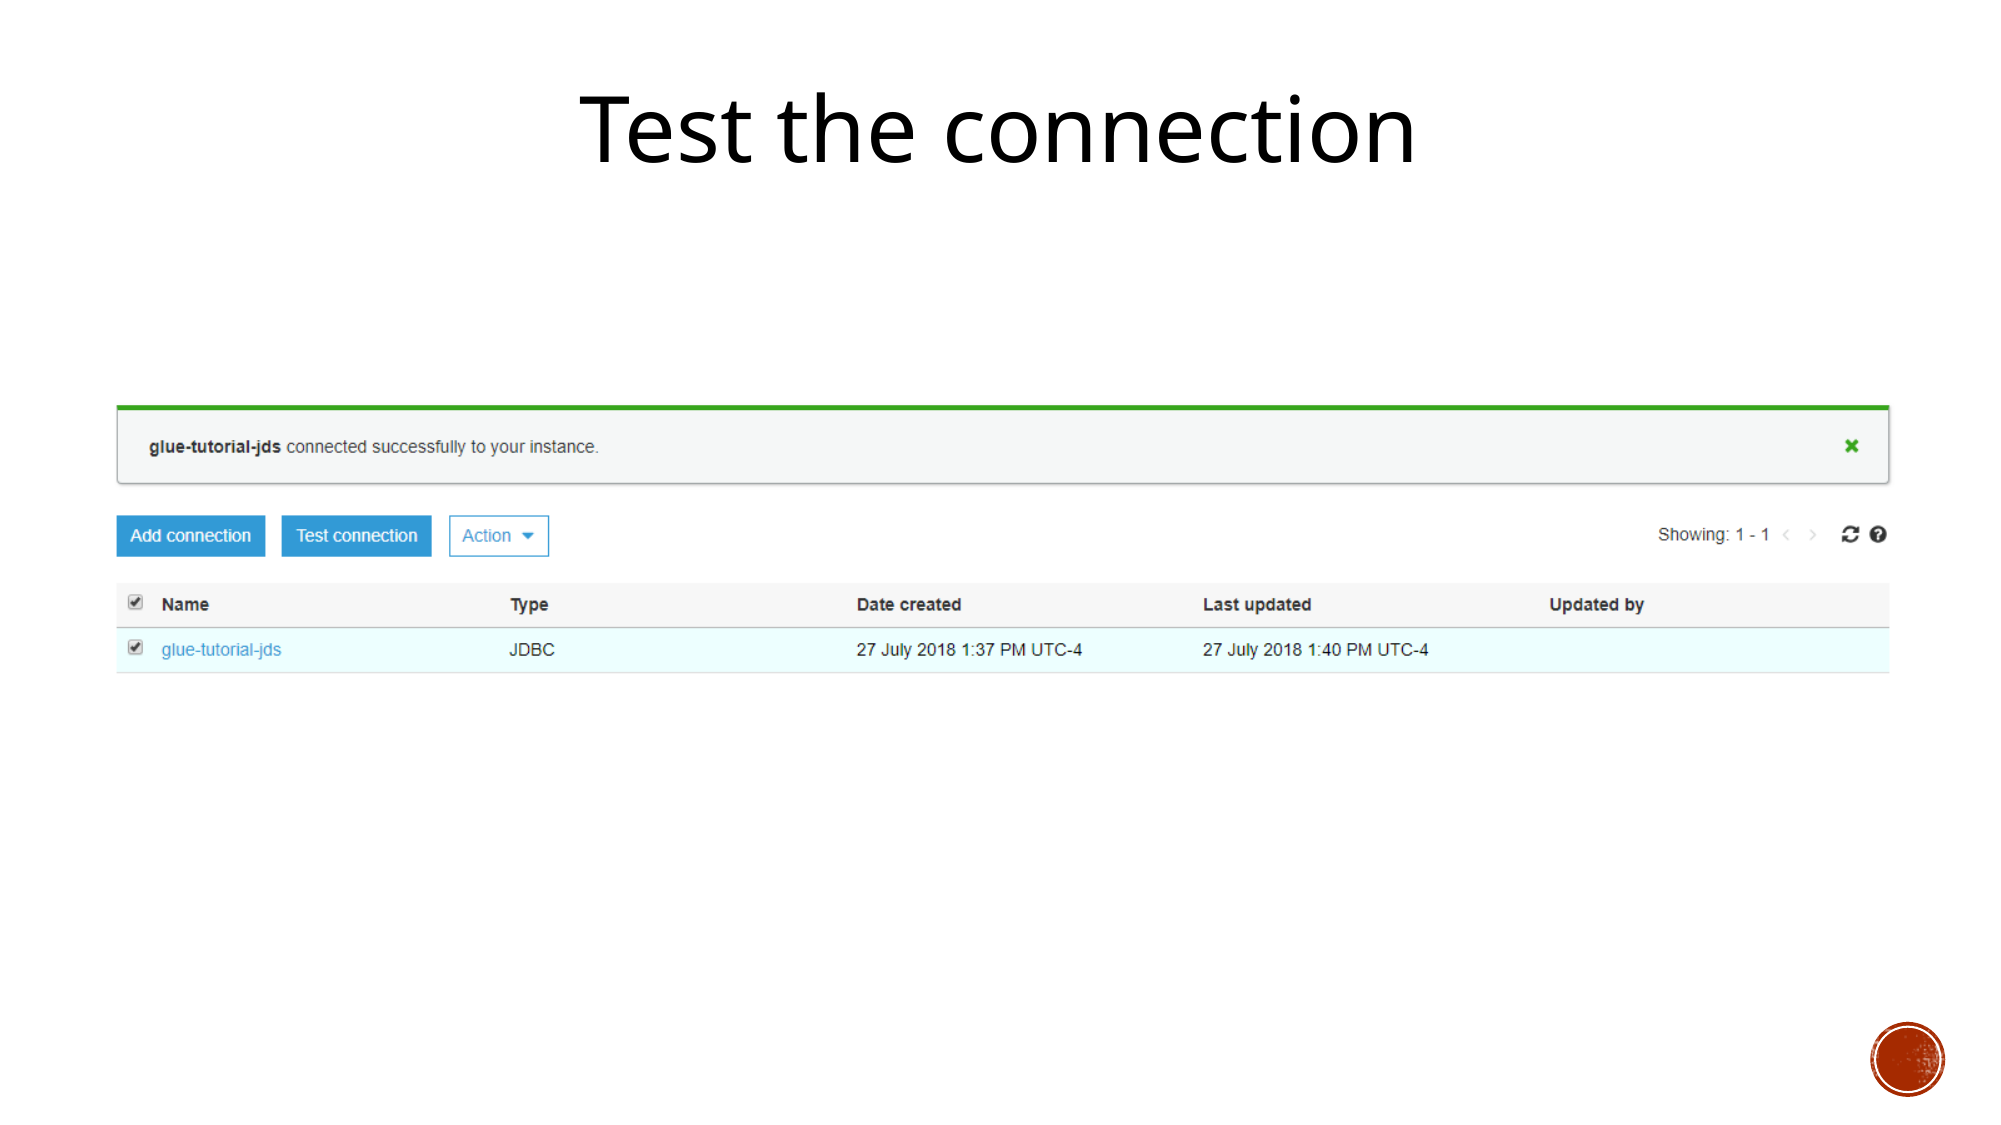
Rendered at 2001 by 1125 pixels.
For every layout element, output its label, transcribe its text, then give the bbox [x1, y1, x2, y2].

text_box Test the connection [531, 63, 1469, 189]
picture [98, 394, 1902, 731]
